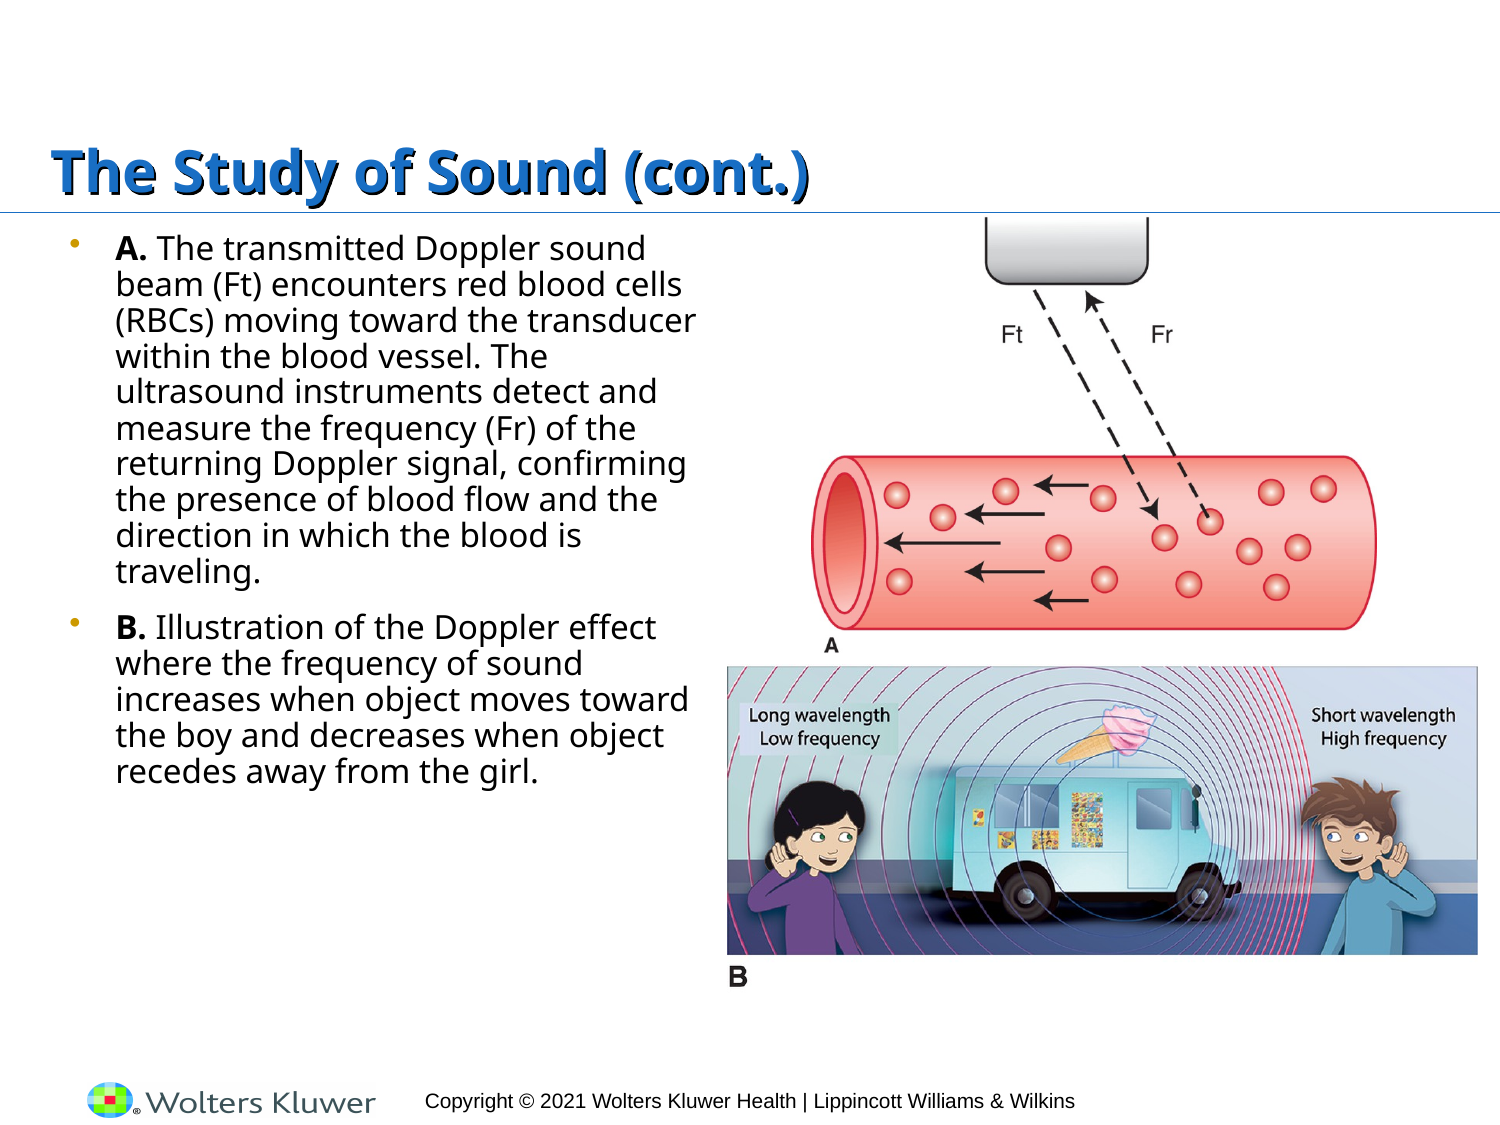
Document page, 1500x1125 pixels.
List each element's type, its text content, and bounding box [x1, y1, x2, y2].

picture [727, 663, 1478, 993]
picture [810, 215, 1377, 657]
picture [87, 1082, 376, 1118]
title The Study of Sound (cont.) [50, 141, 1468, 206]
list A. The transmitted Doppler sound beam (Ft) encounters red blood cells (RBCs) moving toward the transducer within the blood vessel. The ultrasound instruments detect and measure the frequency (Fr) of the returning Doppler signal, confirming the presence of blood flow and the direction in which the blood is traveling. B. Illustration of the Doppler effect where the frequency of sound increases when object moves toward the boy and decreases when object recedes away from the girl. [53, 223, 718, 1003]
